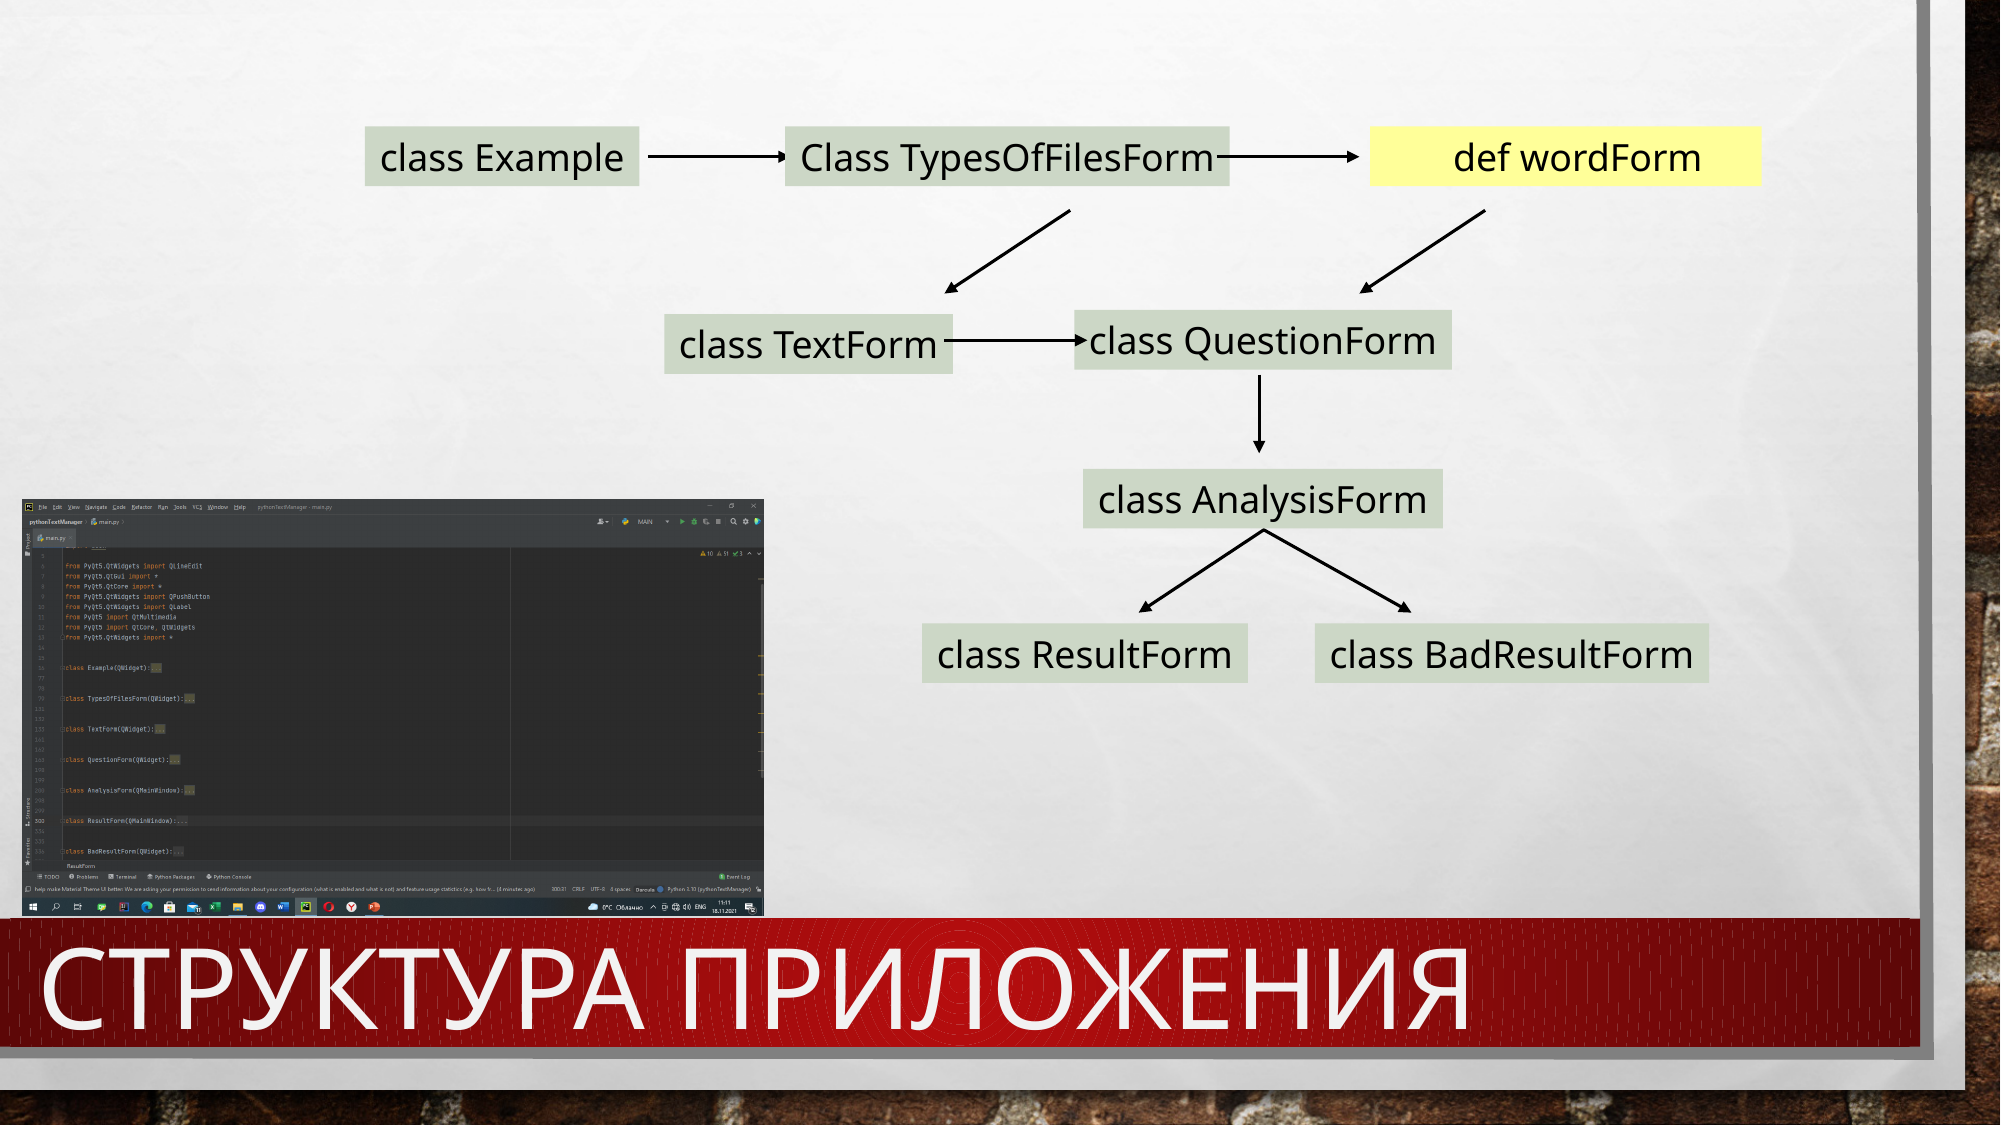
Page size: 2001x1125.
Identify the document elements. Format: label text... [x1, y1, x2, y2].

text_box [1359, 210, 1486, 294]
text_box class AnalysisForm [1083, 468, 1443, 529]
text_box class TextForm [664, 314, 953, 374]
text_box class ResultForm [922, 623, 1248, 683]
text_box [944, 210, 1071, 294]
text_box class QuestionForm [1074, 309, 1452, 370]
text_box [1262, 529, 1412, 613]
text_box class BadResultForm [1314, 623, 1710, 683]
picture [22, 498, 764, 916]
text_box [1138, 529, 1262, 613]
picture [0, 0, 2000, 1125]
text_box def wordForm [1370, 126, 1762, 187]
text_box Class TypesOfFilesForm [785, 126, 1230, 187]
title Структура приложения [22, 898, 1728, 1088]
text_box class Example [364, 126, 640, 187]
